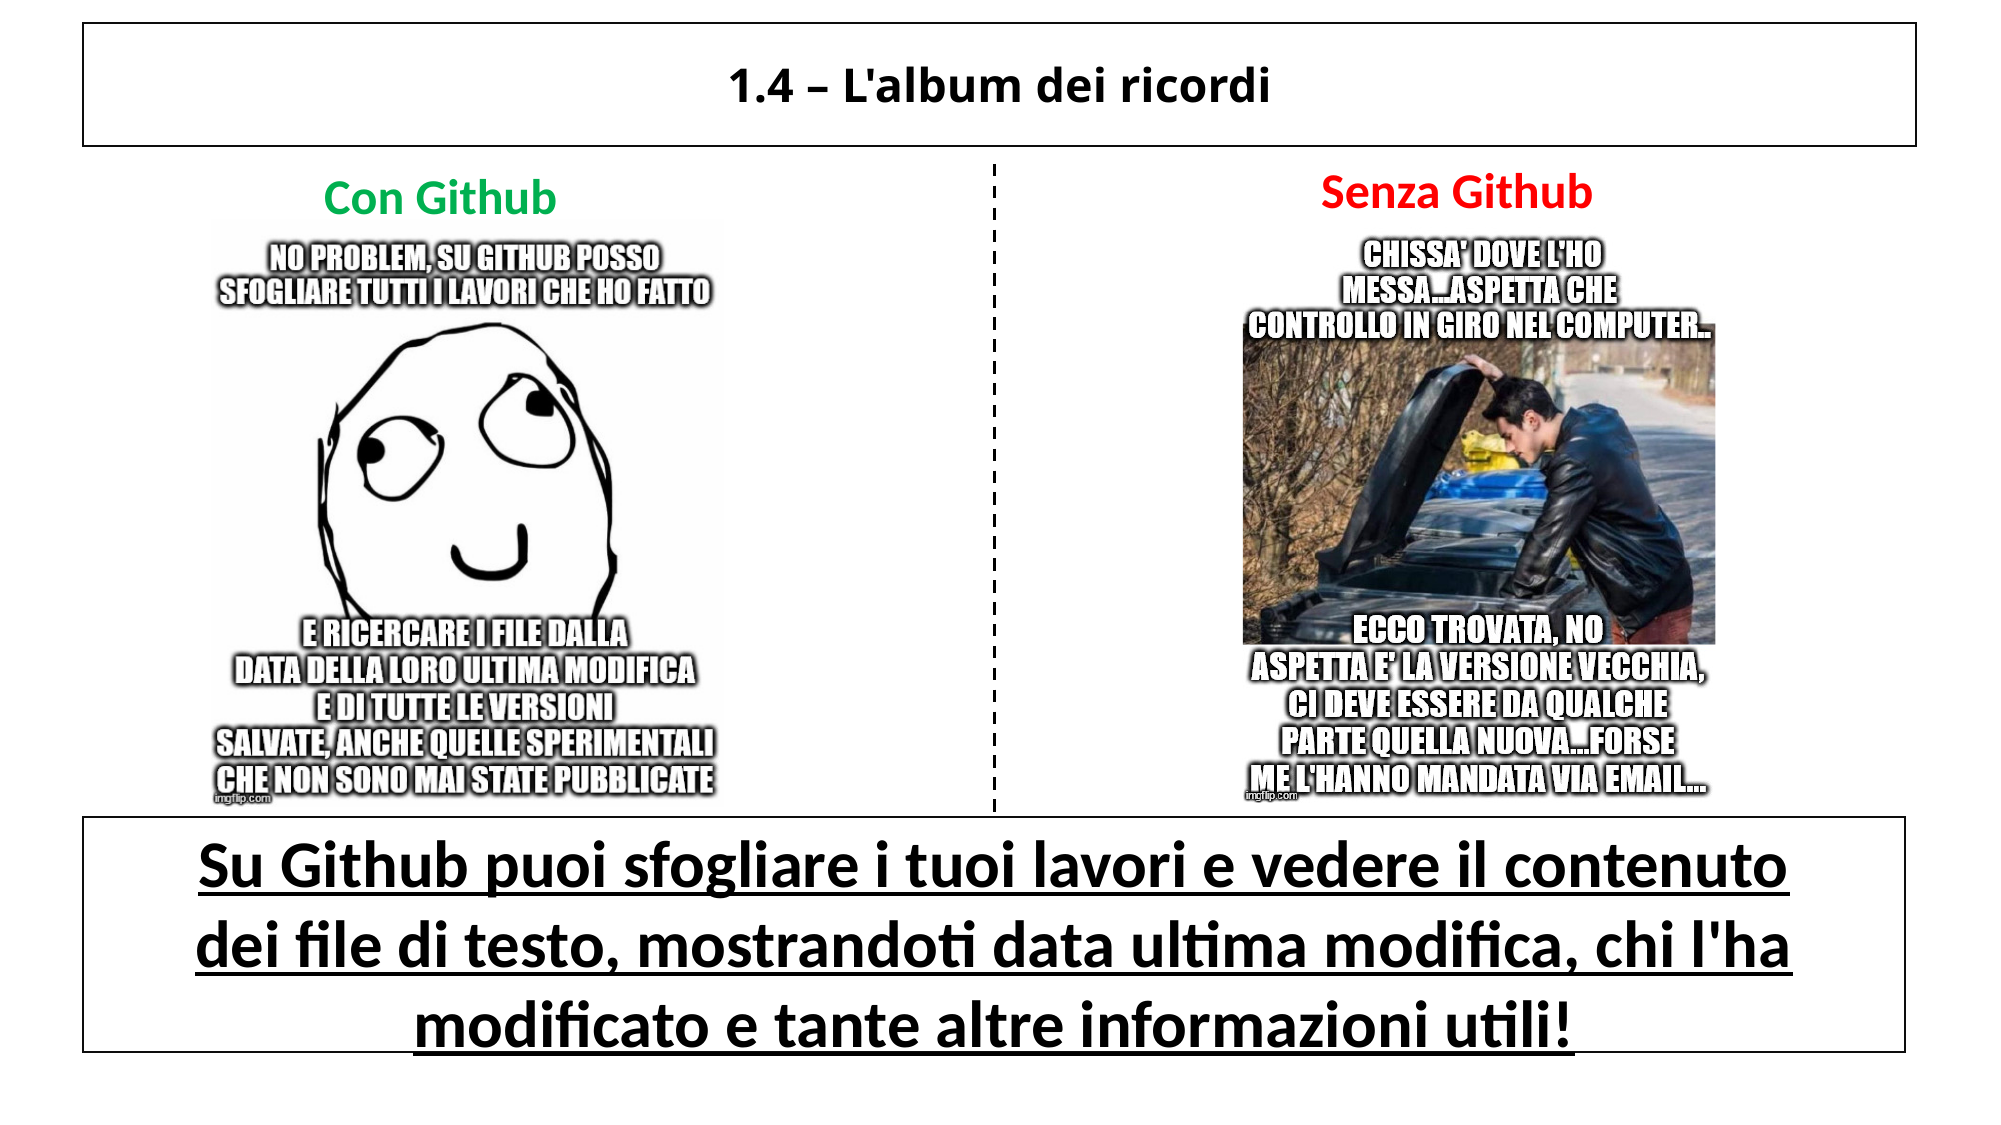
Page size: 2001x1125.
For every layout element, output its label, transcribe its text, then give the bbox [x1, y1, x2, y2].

picture [1242, 219, 1716, 803]
picture [211, 219, 724, 807]
text_box Su Github puoi sfogliare i tuoi lavori e vedere il contenuto dei file di testo, mostrandoti data ultima modifica, chi l'ha modificato e tante altre informazioni utili! [135, 813, 1853, 1069]
text_box [82, 816, 135, 1053]
text_box Senza Github [1306, 151, 1799, 226]
text_box [1853, 816, 1906, 1053]
text_box Con Github [309, 157, 724, 219]
title 1.4 – L'album dei ricordi [117, 53, 1883, 121]
text_box [82, 22, 1917, 147]
